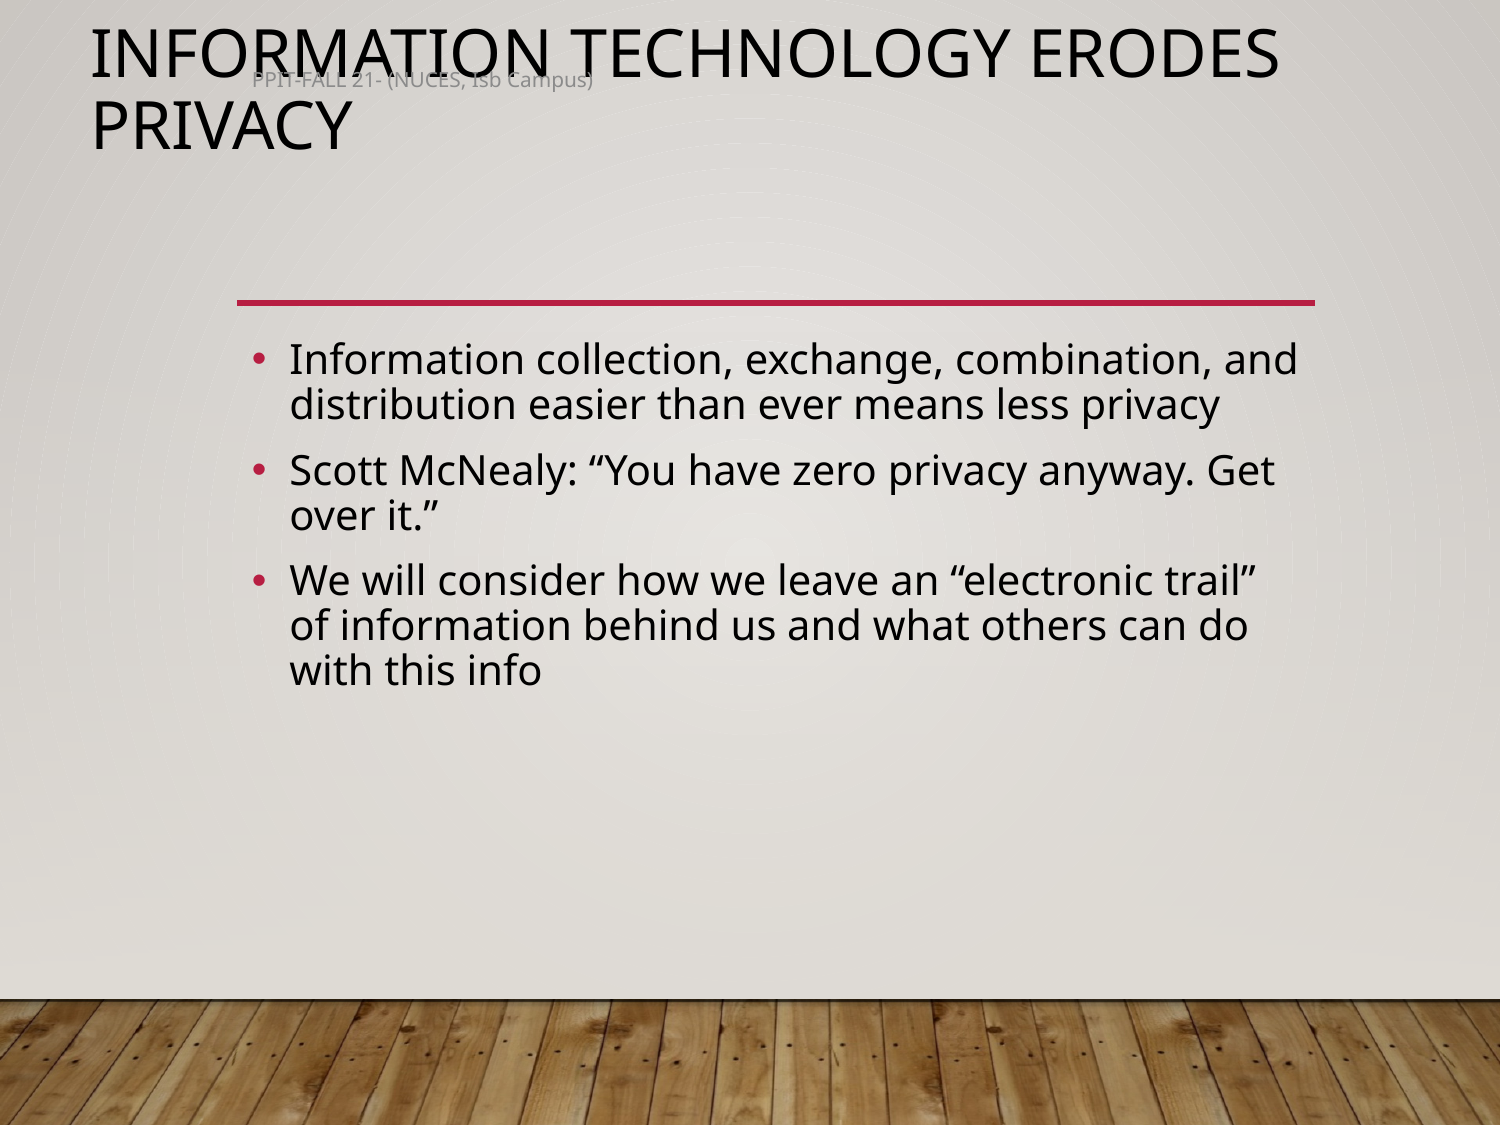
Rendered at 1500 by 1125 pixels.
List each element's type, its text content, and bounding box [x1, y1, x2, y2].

picture [0, 999, 1500, 1125]
footer PPIT-FALL 21- (NUCES, Isb Campus) [236, 54, 899, 105]
list Information collection, exchange, combination, and distribution easier than ever means less privacy Scott McNealy: “You have zero privacy anyway. Get over it.” We will consider how we leave an “electronic trail” of information behind us and what others can do with this info [236, 330, 1315, 897]
title Information Technology Erodes Privacy [75, 12, 1438, 225]
